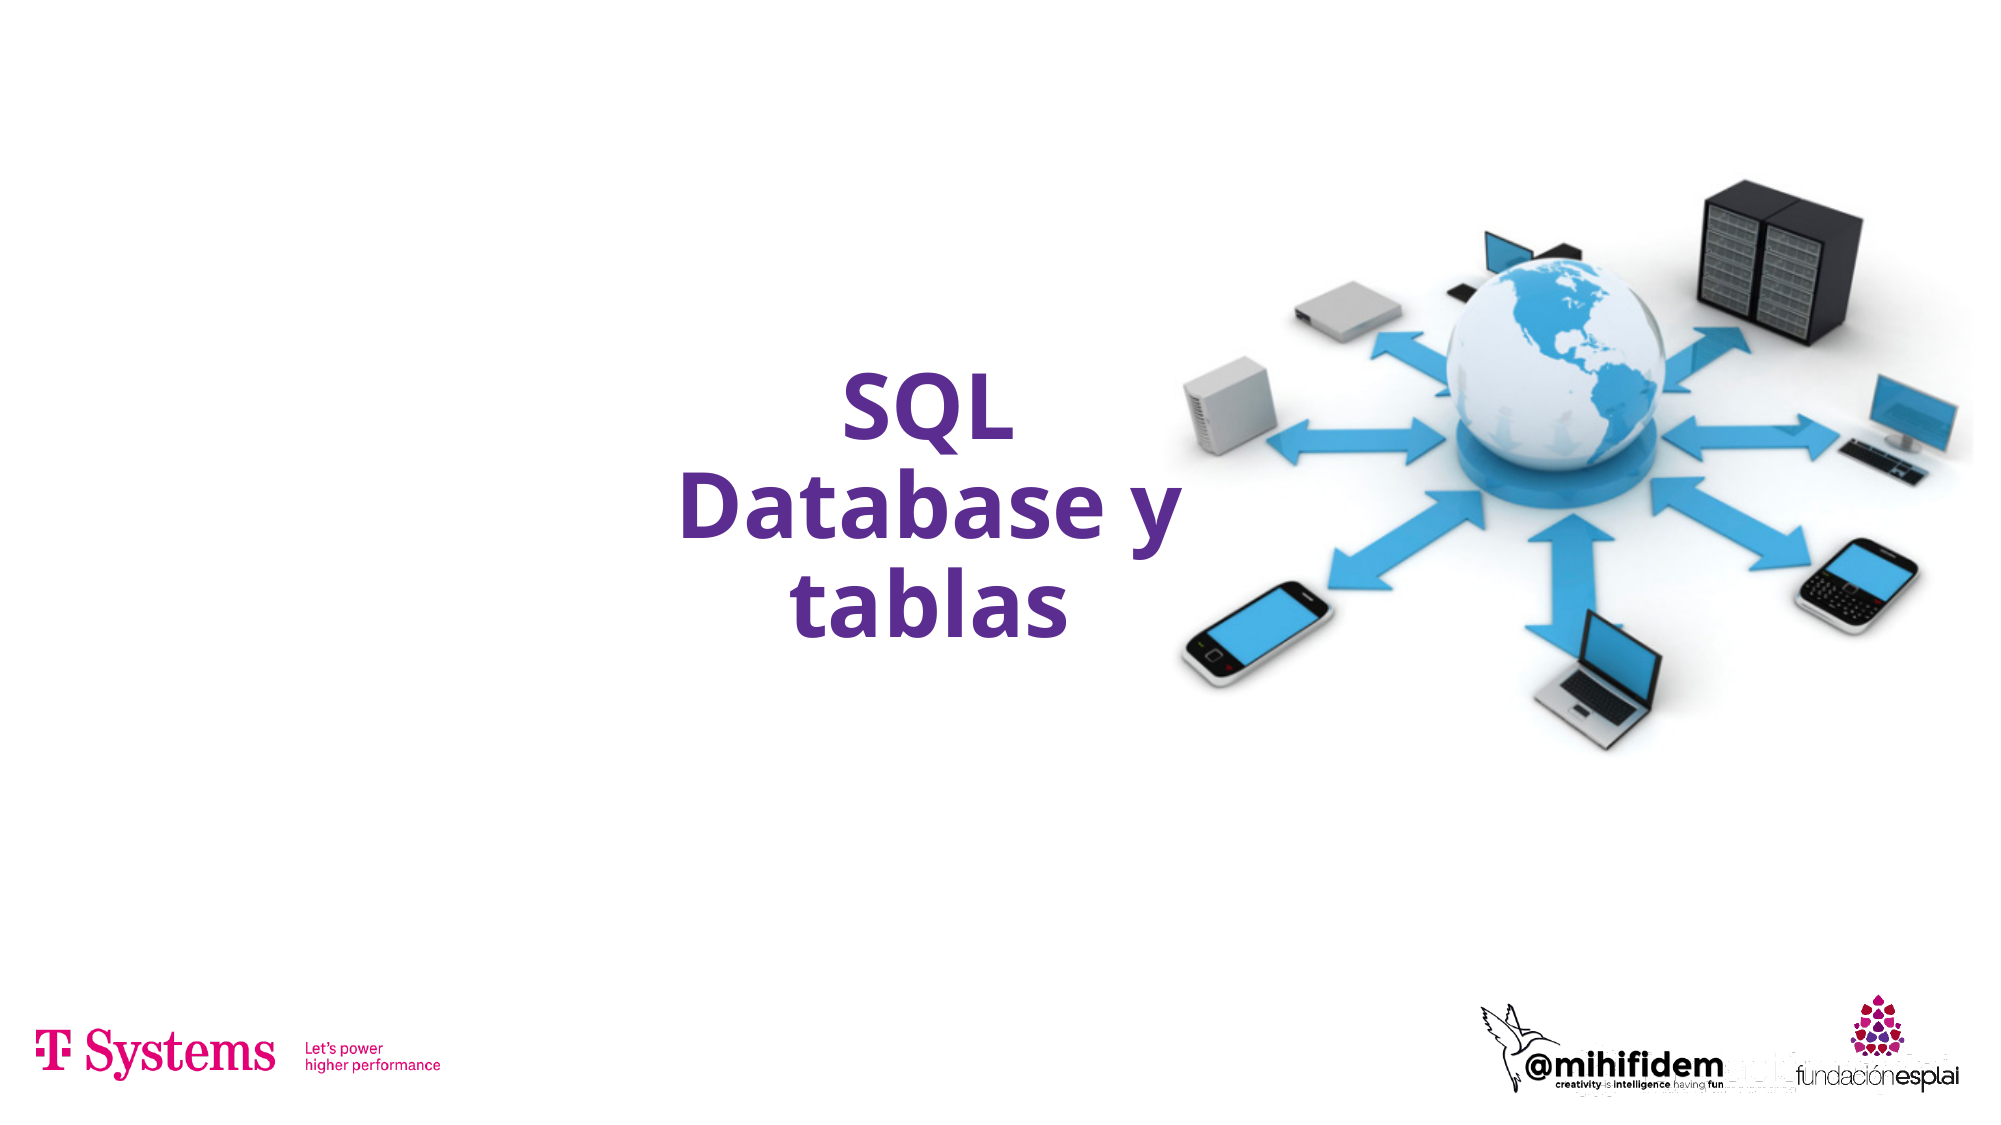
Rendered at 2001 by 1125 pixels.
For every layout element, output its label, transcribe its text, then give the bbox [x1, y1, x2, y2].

text_box SQL Database y tablas [586, 420, 1158, 597]
picture [36, 1027, 440, 1081]
picture [1472, 986, 1965, 1103]
picture [1163, 172, 1975, 764]
